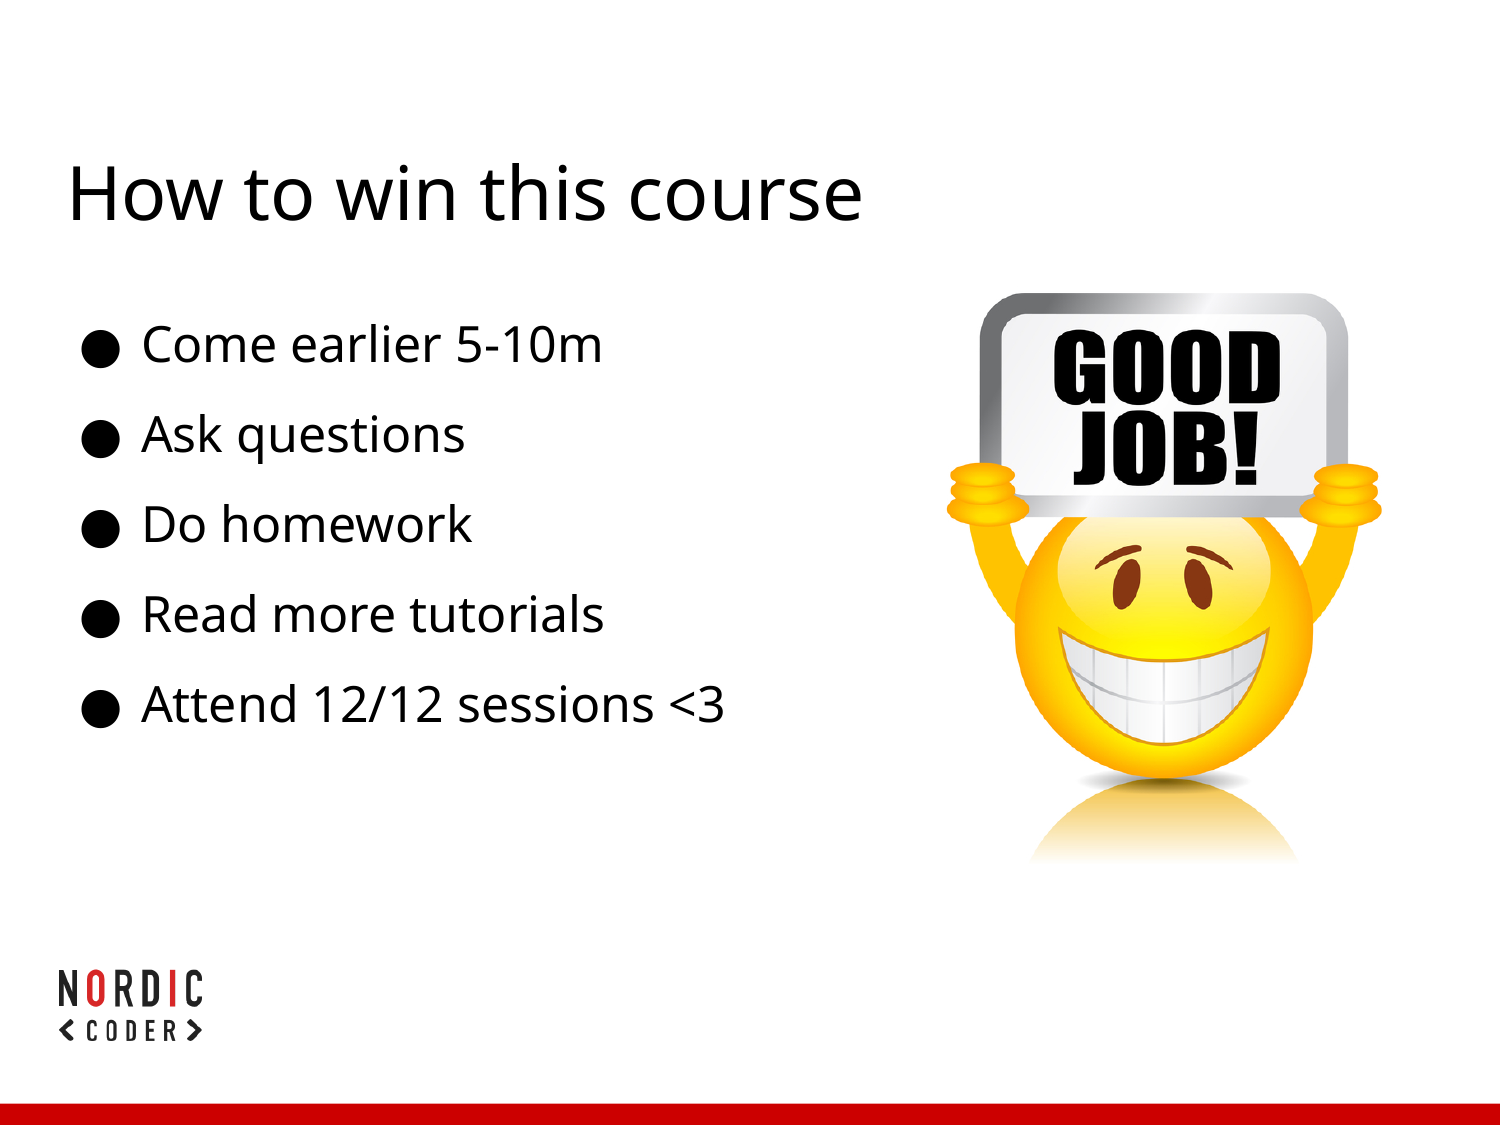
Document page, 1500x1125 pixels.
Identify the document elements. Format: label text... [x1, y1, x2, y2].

picture [50, 968, 209, 1041]
picture [834, 233, 1494, 892]
list Come earlier 5-10m Ask questions Do homework Read more tutorials Attend 12/12 sessions <3 [50, 267, 1450, 945]
title How to win this course [50, 68, 1450, 252]
